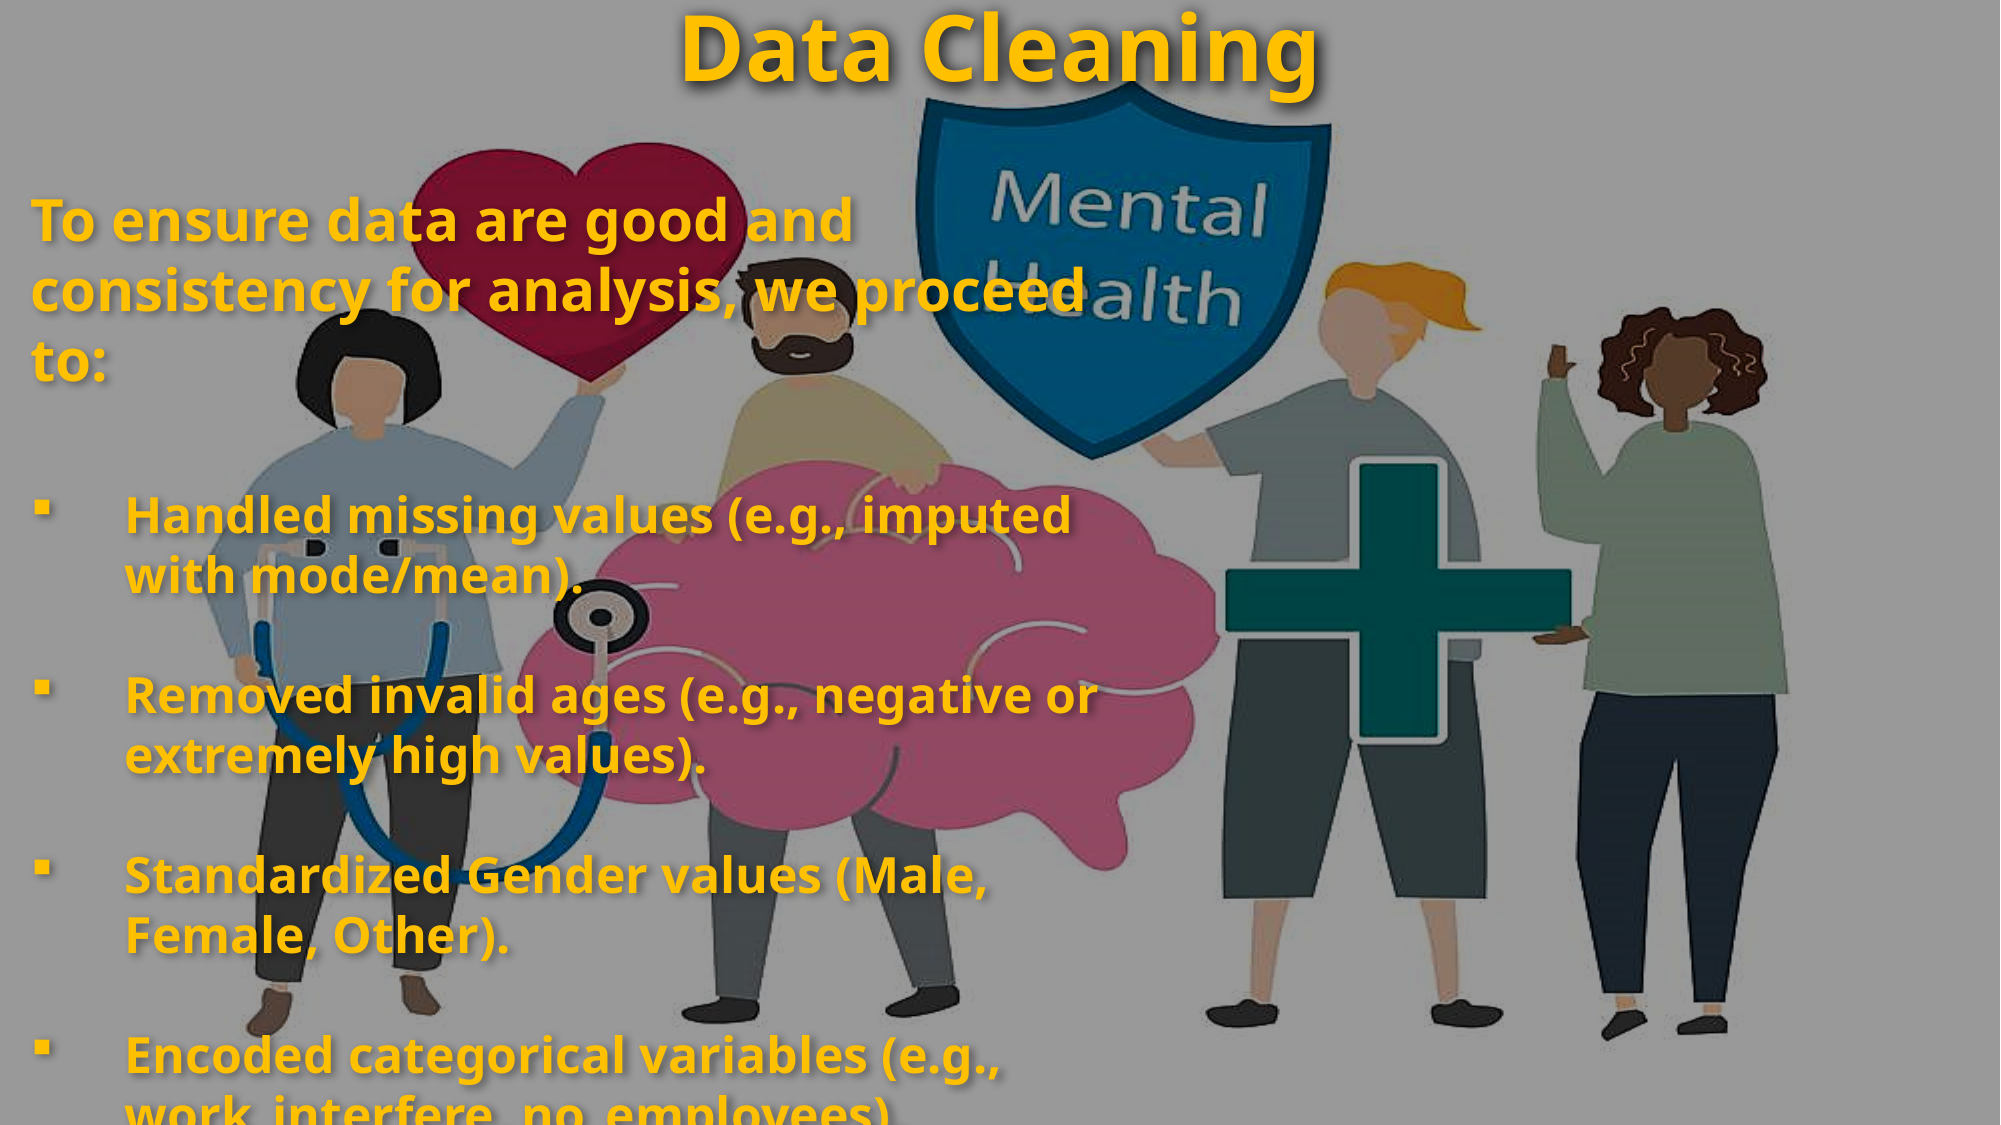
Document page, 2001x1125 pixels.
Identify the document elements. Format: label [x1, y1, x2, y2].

list [0, 0, 2000, 1125]
